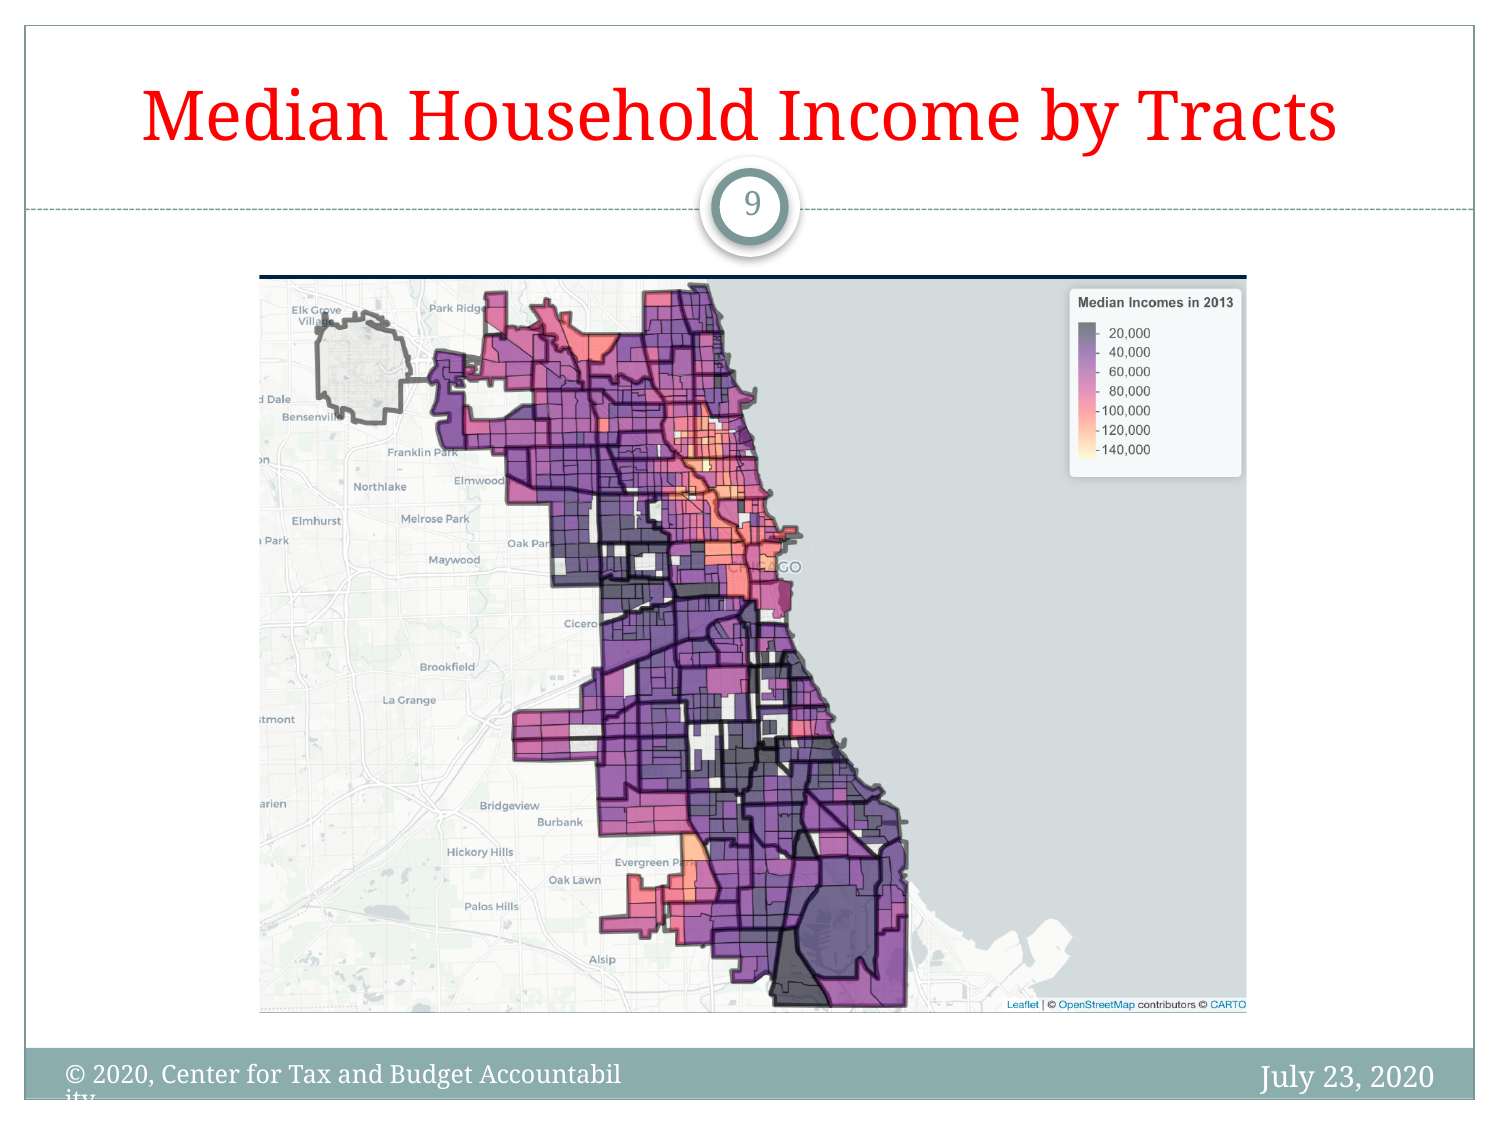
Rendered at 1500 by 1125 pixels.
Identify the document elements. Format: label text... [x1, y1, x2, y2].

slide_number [950, 1050, 1450, 1111]
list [258, 274, 1247, 1013]
title Median Household Income by Tracts [49, 37, 1450, 162]
slide_number 9 [715, 168, 791, 241]
footer © 2020, Center for Tax and Budget Accountability [50, 1051, 638, 1112]
